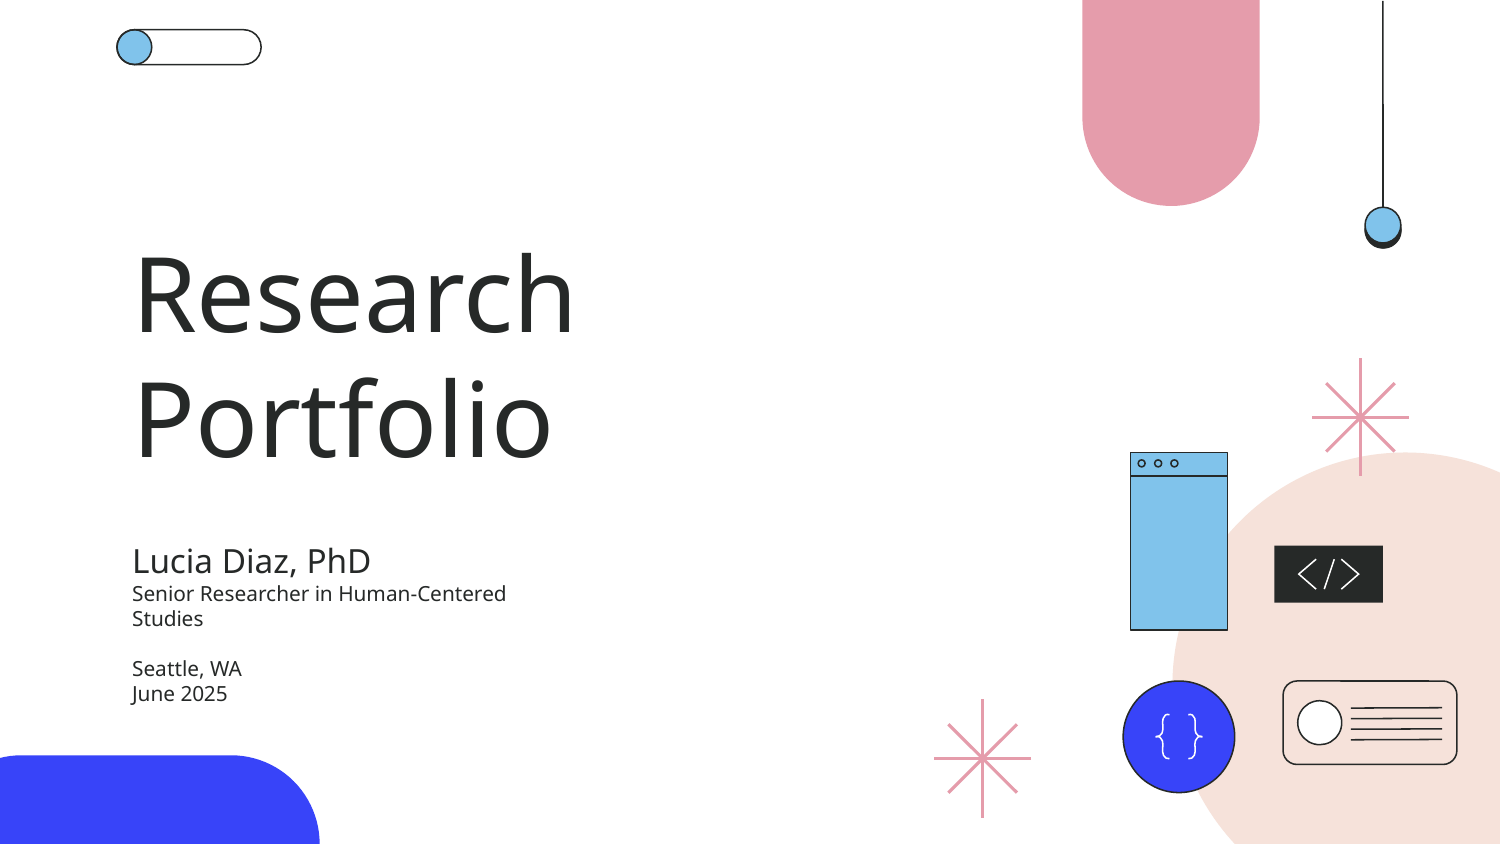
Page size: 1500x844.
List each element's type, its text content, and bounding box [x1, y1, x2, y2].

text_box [933, 358, 1458, 818]
title Research Portfolio [116, 205, 967, 494]
subtitle Lucia Diaz, PhD Senior Researcher in Human-Centered Studies Seattle, WA June 2025 [116, 525, 537, 701]
text_box [1082, 0, 1260, 206]
